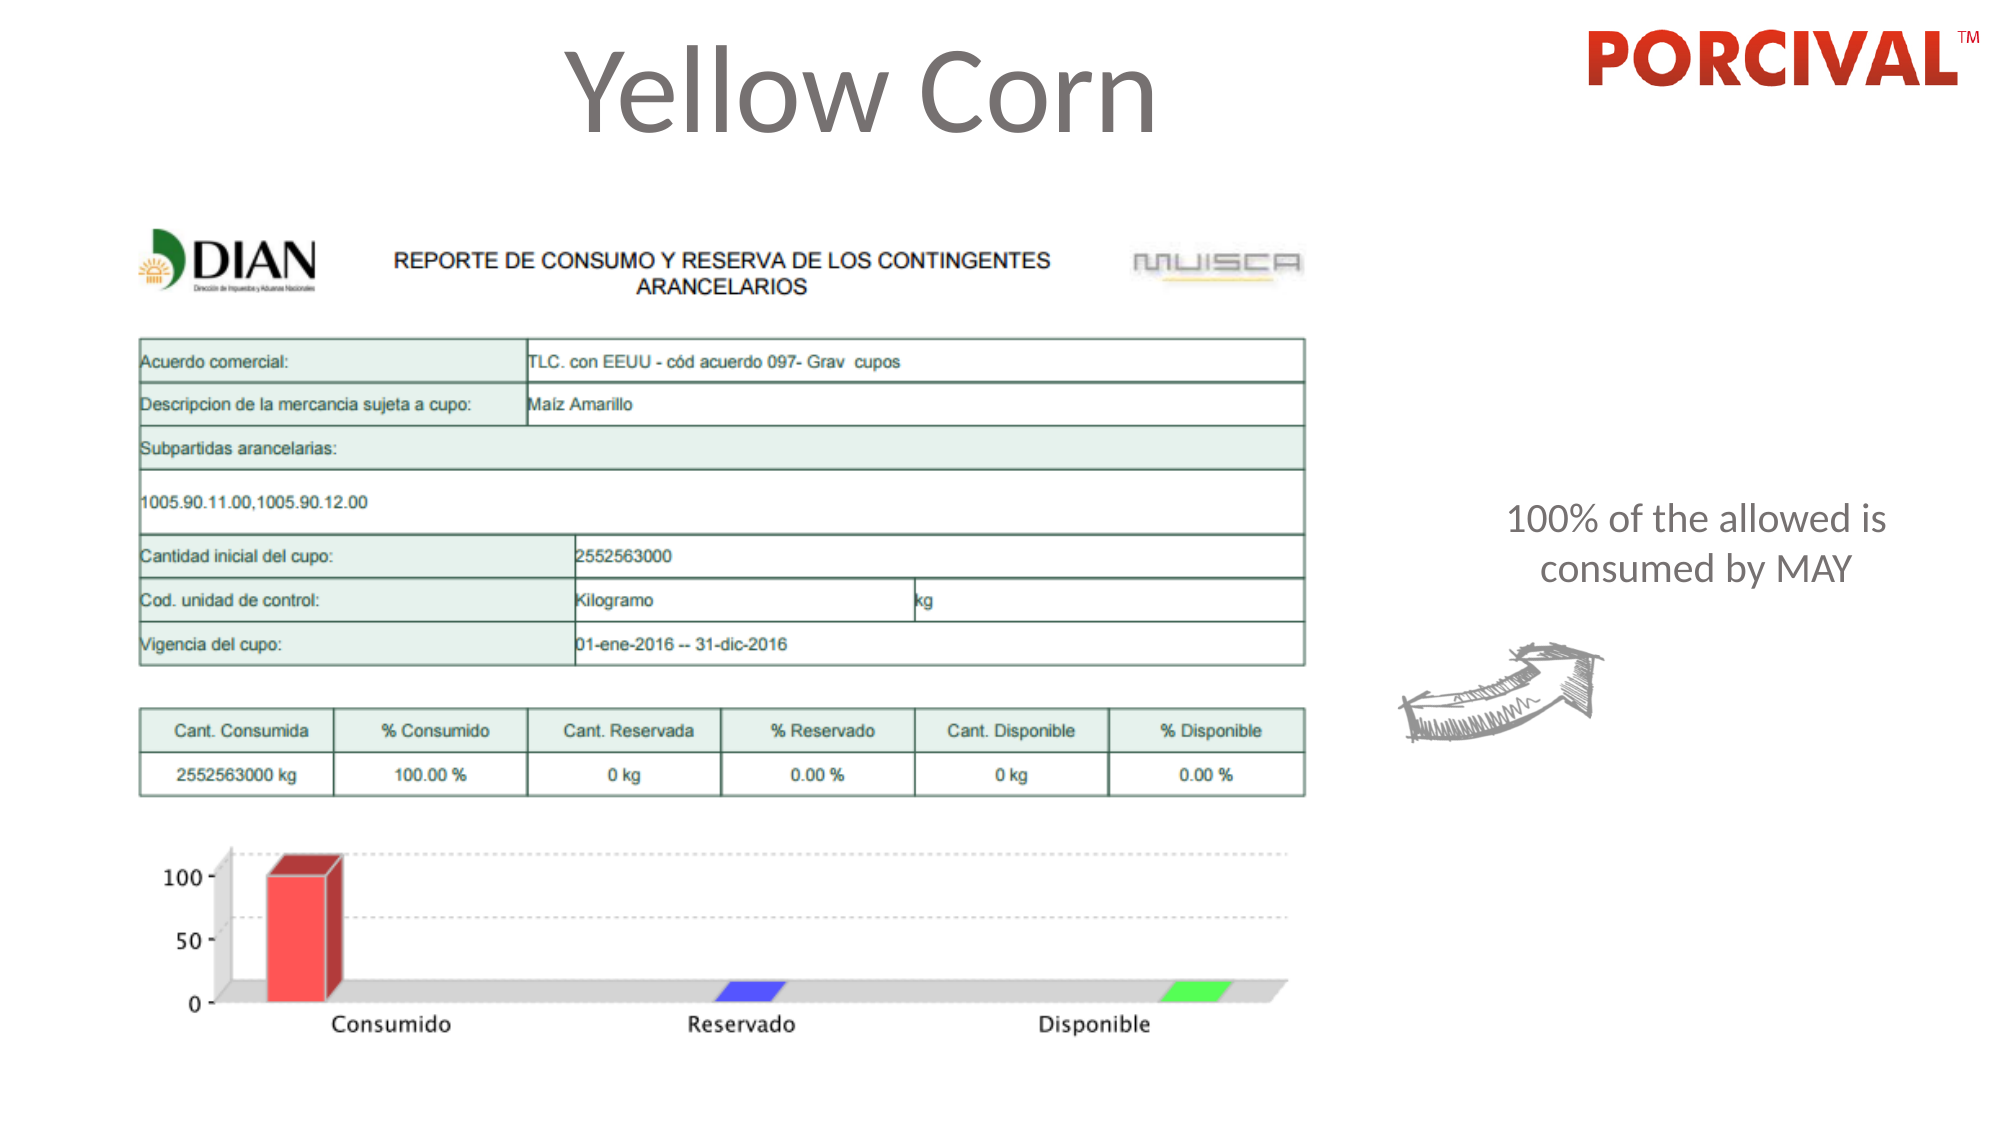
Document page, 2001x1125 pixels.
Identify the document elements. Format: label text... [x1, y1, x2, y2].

picture [1427, 604, 1571, 791]
text_box 100% of the allowed is consumed by MAY [1454, 483, 1938, 599]
picture [1725, 12, 2000, 107]
picture [128, 223, 1344, 1087]
text_box Yellow Corn [0, 0, 1725, 165]
